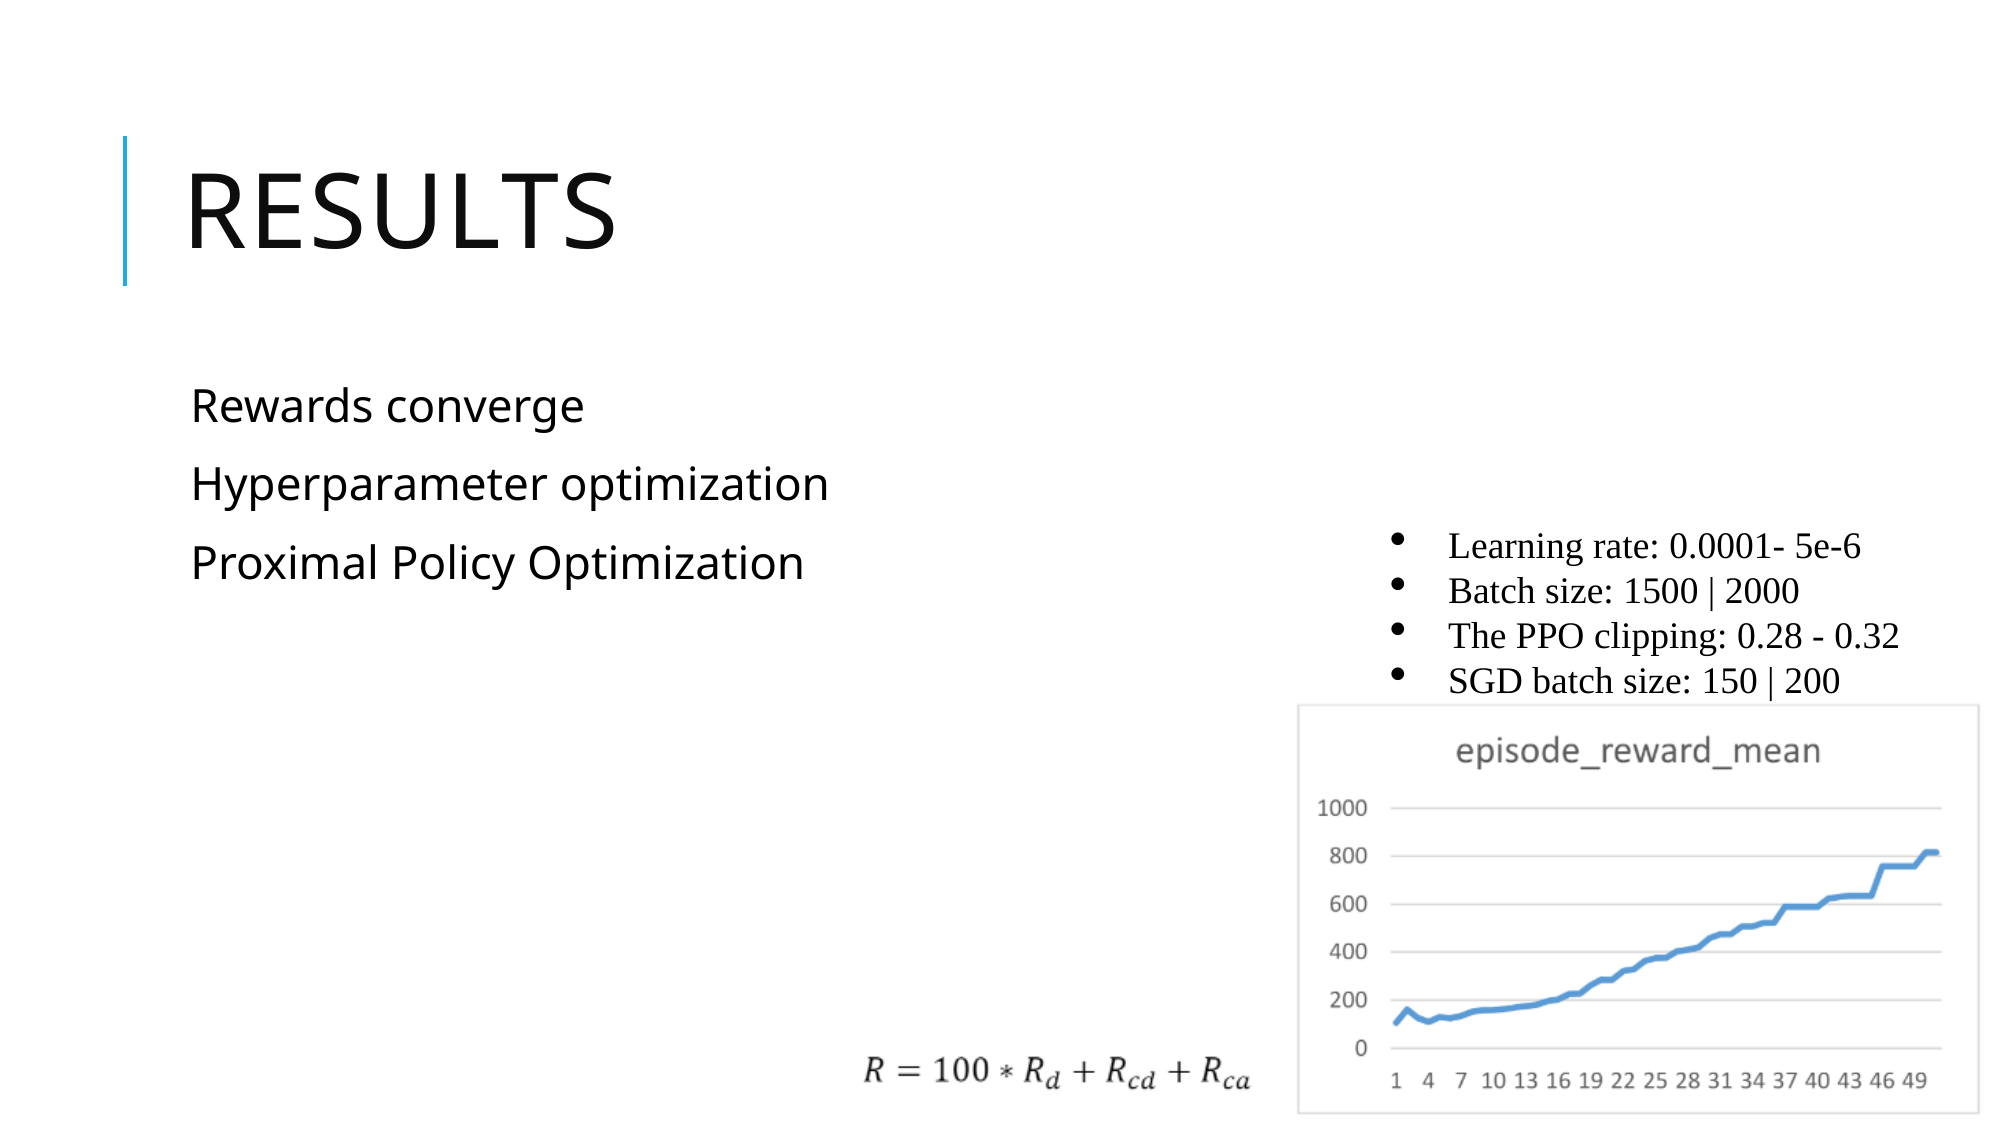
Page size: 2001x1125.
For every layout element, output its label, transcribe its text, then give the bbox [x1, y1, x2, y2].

picture [841, 698, 2000, 1125]
title Results [168, 96, 1763, 342]
text_box Learning rate: 0.0001- 5e-6 Batch size: 1500 | 2000 The PPO clipping: 0.28 - 0.32 SGD batch size: 150 | 200 [1376, 513, 2000, 695]
list Rewards converge Hyperparameter optimization Proximal Policy Optimization [168, 375, 1763, 1035]
